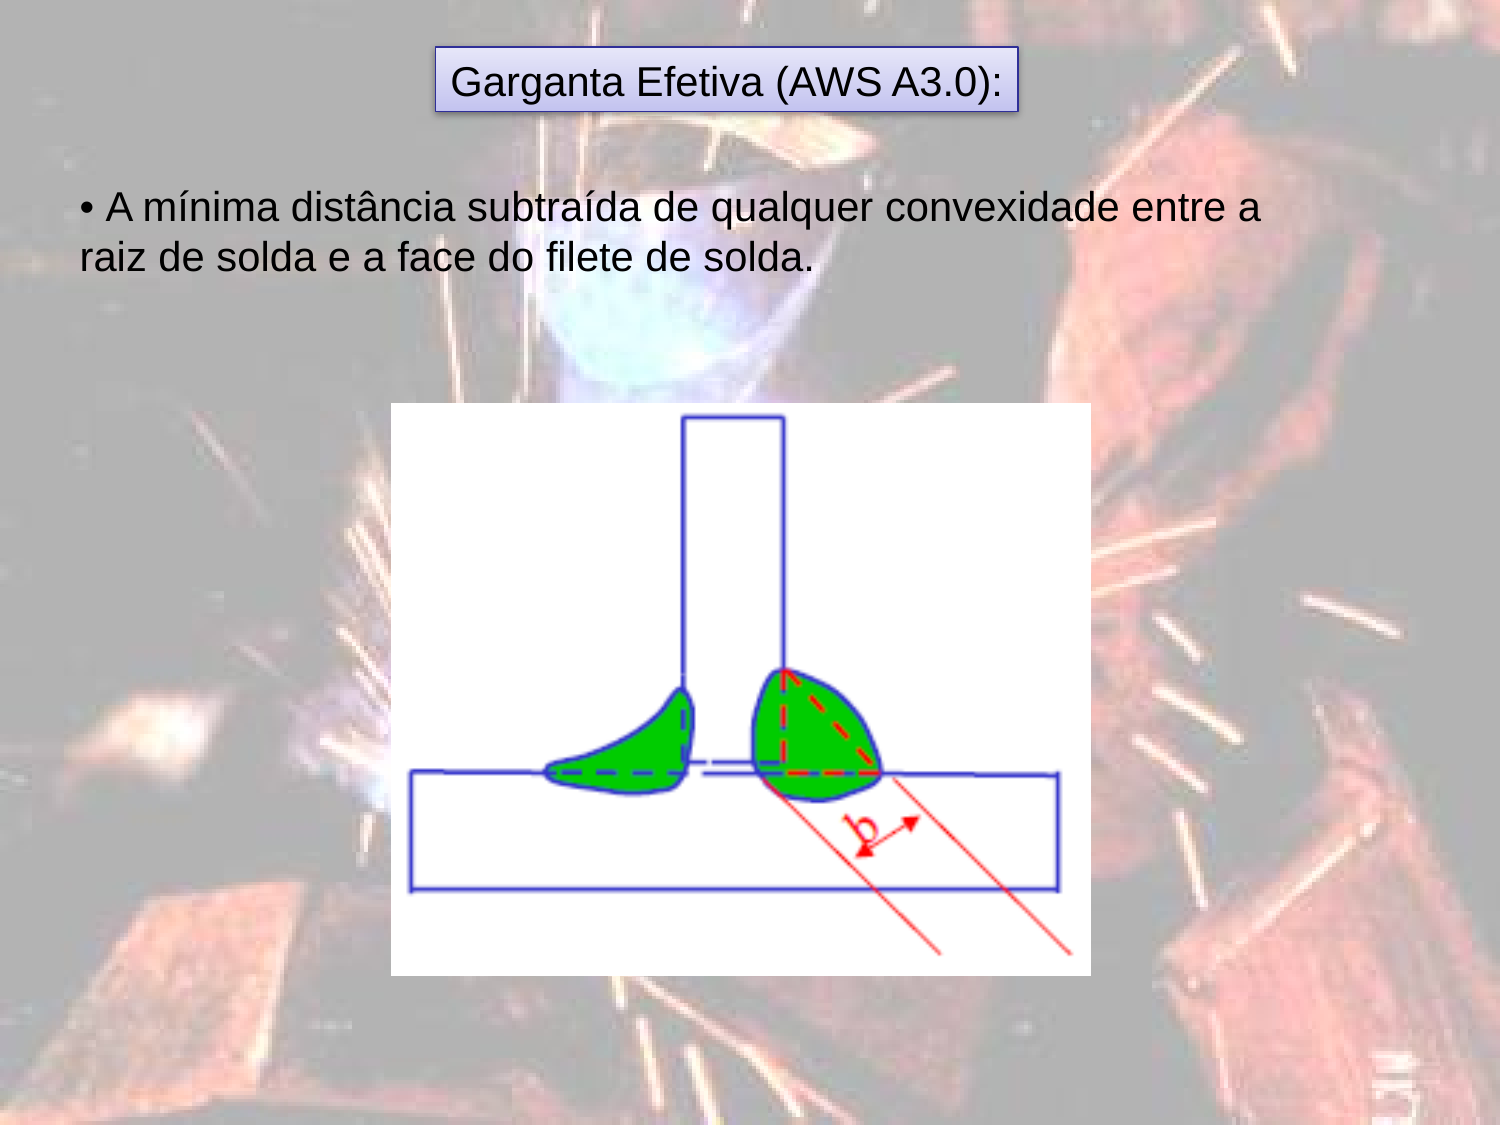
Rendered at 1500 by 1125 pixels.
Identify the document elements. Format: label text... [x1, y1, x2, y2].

text_box • A mínima distância subtraída de qualquer convexidade entre a raiz de solda e a face do filete de solda. [64, 172, 1353, 288]
text_box Garganta Efetiva (AWS A3.0): [435, 46, 1019, 112]
picture [0, 0, 1500, 1125]
